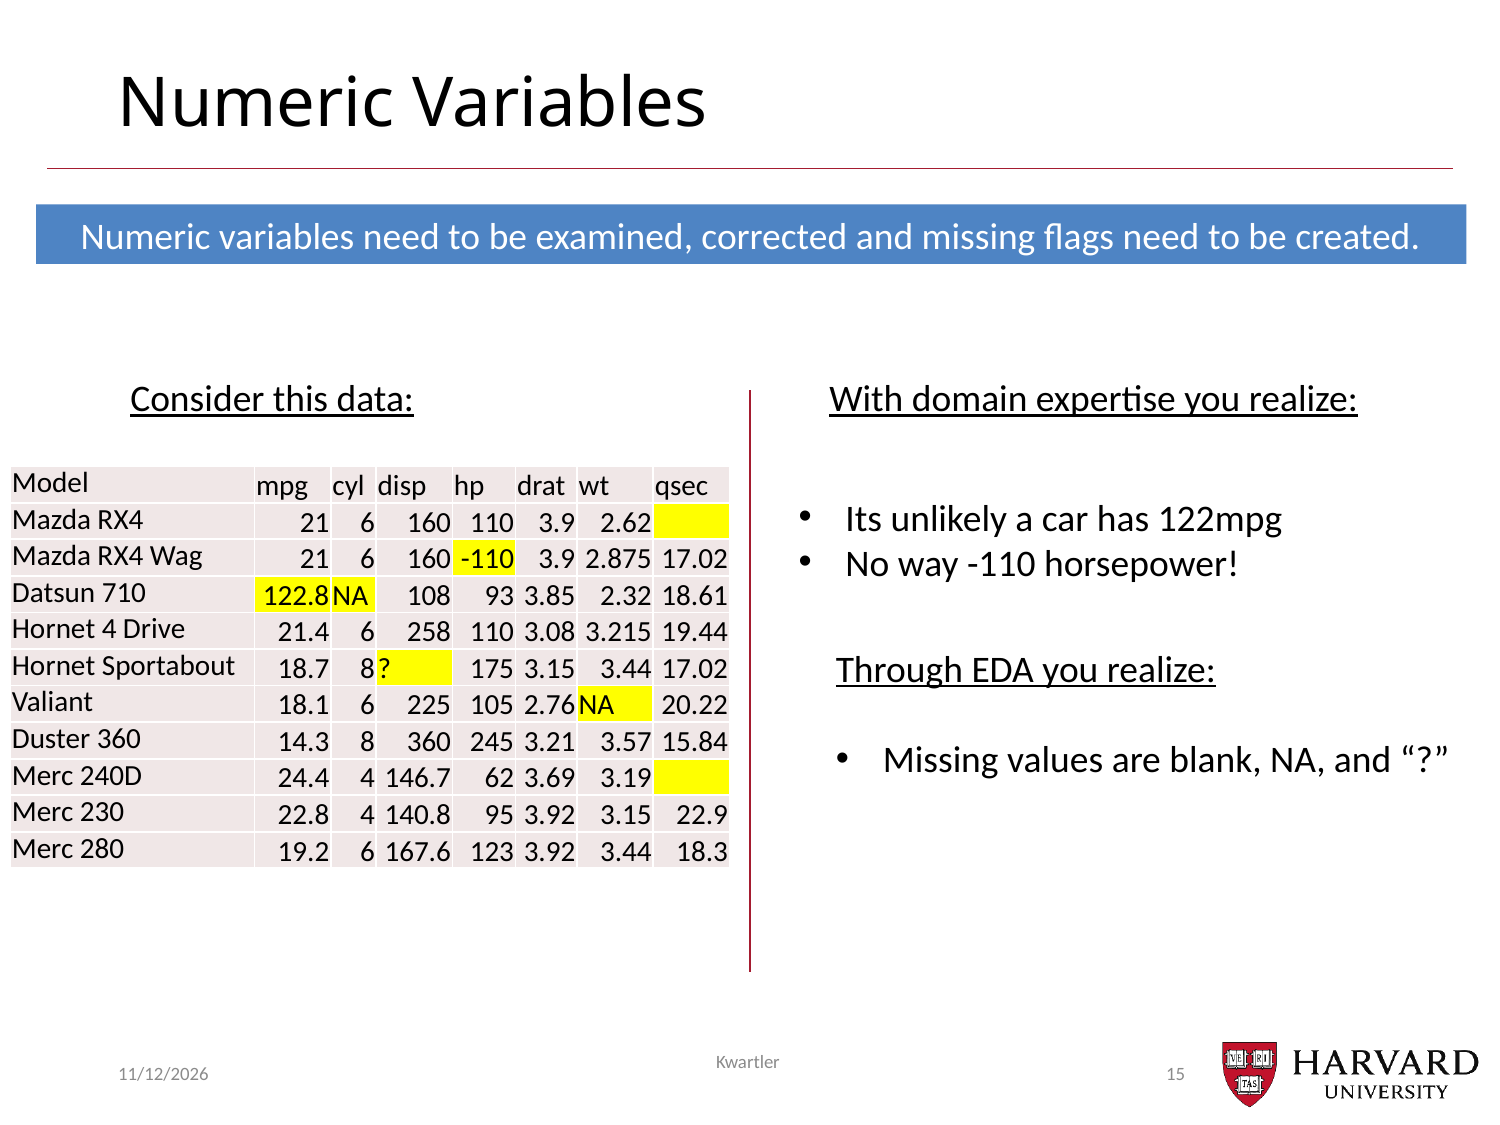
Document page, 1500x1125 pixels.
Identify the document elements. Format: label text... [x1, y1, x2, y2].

table_cell 14.3 [255, 723, 330, 758]
table_cell NA [332, 577, 375, 612]
table_cell 8 [332, 723, 375, 758]
table_cell 93 [453, 577, 515, 612]
table_cell 19.2 [255, 833, 330, 867]
table_cell 3.92 [516, 796, 576, 831]
table_cell 3.44 [578, 833, 652, 867]
table_header Model [11, 467, 254, 502]
table_cell 105 [453, 686, 515, 721]
table_cell 160 [377, 540, 452, 575]
table_header wt [578, 467, 652, 502]
table_cell 3.215 [578, 613, 652, 648]
table_cell 3.15 [516, 650, 576, 685]
table_cell Merc 230 [11, 796, 254, 831]
table_cell 21.4 [255, 613, 330, 648]
table_cell 3.21 [516, 723, 576, 758]
table_cell 4 [332, 796, 375, 831]
table_cell Duster 360 [11, 723, 254, 758]
table_cell 3.15 [578, 796, 652, 831]
text_box Kwartler [496, 1042, 1004, 1103]
table_header hp [453, 467, 515, 502]
picture [1200, 1024, 1500, 1125]
table_cell -110 [453, 540, 515, 575]
table_cell 6 [332, 504, 375, 538]
table_cell 3.69 [516, 760, 576, 794]
table_cell 175 [453, 650, 515, 685]
table_cell 18.61 [654, 577, 729, 612]
table_cell 140.8 [377, 796, 452, 831]
table_cell 3.57 [578, 723, 652, 758]
table_cell 3.9 [516, 504, 576, 538]
table_cell 62 [453, 760, 515, 794]
table_cell NA [578, 686, 652, 721]
table_cell 3.19 [578, 760, 652, 794]
table_cell 245 [453, 723, 515, 758]
table_header qsec [654, 467, 729, 502]
table_cell 22.8 [255, 796, 330, 831]
table_cell 6 [332, 613, 375, 648]
table_cell 122.8 [255, 577, 330, 612]
table_cell ? [377, 650, 452, 685]
table_cell Merc 240D [11, 760, 254, 794]
table_cell Hornet 4 Drive [11, 613, 254, 648]
table_cell 8 [332, 650, 375, 685]
table_cell 18.1 [255, 686, 330, 721]
table_cell 18.7 [255, 650, 330, 685]
table_cell Merc 280 [11, 833, 254, 867]
table_cell 21 [255, 504, 330, 538]
table_cell 167.6 [377, 833, 452, 867]
table_cell Mazda RX4 Wag [11, 540, 254, 575]
table_cell 15.84 [654, 723, 729, 758]
table_header cyl [332, 467, 375, 502]
table_cell 3.92 [516, 833, 576, 867]
table_cell Mazda RX4 [11, 504, 254, 538]
text_box Through EDA you realize: Missing values are blank, NA, and “?” [821, 637, 1465, 833]
table_cell 17.02 [654, 540, 729, 575]
table_cell 4 [332, 760, 375, 794]
table_cell 3.9 [516, 540, 576, 575]
table_cell 20.22 [654, 686, 729, 721]
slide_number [103, 1042, 441, 1103]
table_cell 21 [255, 540, 330, 575]
slide_number 15 [1059, 1042, 1200, 1103]
table_cell 95 [453, 796, 515, 831]
table_cell 2.62 [578, 504, 652, 538]
table_header drat [516, 467, 576, 502]
table_cell 110 [453, 613, 515, 648]
table_cell Hornet Sportabout [11, 650, 254, 685]
table_cell 19.44 [654, 613, 729, 648]
table_cell 6 [332, 540, 375, 575]
title Numeric Variables [103, 59, 1397, 157]
table_cell 3.44 [578, 650, 652, 685]
table_cell 110 [453, 504, 515, 538]
table_cell 3.85 [516, 577, 576, 612]
table_cell 360 [377, 723, 452, 758]
table_cell 108 [377, 577, 452, 612]
table_cell 146.7 [377, 760, 452, 794]
table_cell [654, 760, 729, 794]
table_header mpg [255, 467, 330, 502]
table_cell Datsun 710 [11, 577, 254, 612]
table_cell 2.875 [578, 540, 652, 575]
table_cell 225 [377, 686, 452, 721]
table_cell 6 [332, 686, 375, 721]
table_cell [654, 504, 729, 538]
text_box Numeric variables need to be examined, corrected and missing flags need to be created. [36, 204, 1467, 264]
table_cell 2.32 [578, 577, 652, 612]
text_box With domain expertise you realize: [814, 366, 1374, 427]
table_cell 18.3 [654, 833, 729, 867]
table_cell 24.4 [255, 760, 330, 794]
table_cell 2.76 [516, 686, 576, 721]
text_box Its unlikely a car has 122mpg No way -110 horsepower! [783, 486, 1298, 591]
text_box Consider this data: [115, 366, 430, 427]
table_cell 6 [332, 833, 375, 867]
table_cell Valiant [11, 686, 254, 721]
table_header disp [377, 467, 452, 502]
table_cell 3.08 [516, 613, 576, 648]
table_cell 22.9 [654, 796, 729, 831]
table_cell 17.02 [654, 650, 729, 685]
table_cell 160 [377, 504, 452, 538]
table_cell 123 [453, 833, 515, 867]
table_cell 258 [377, 613, 452, 648]
